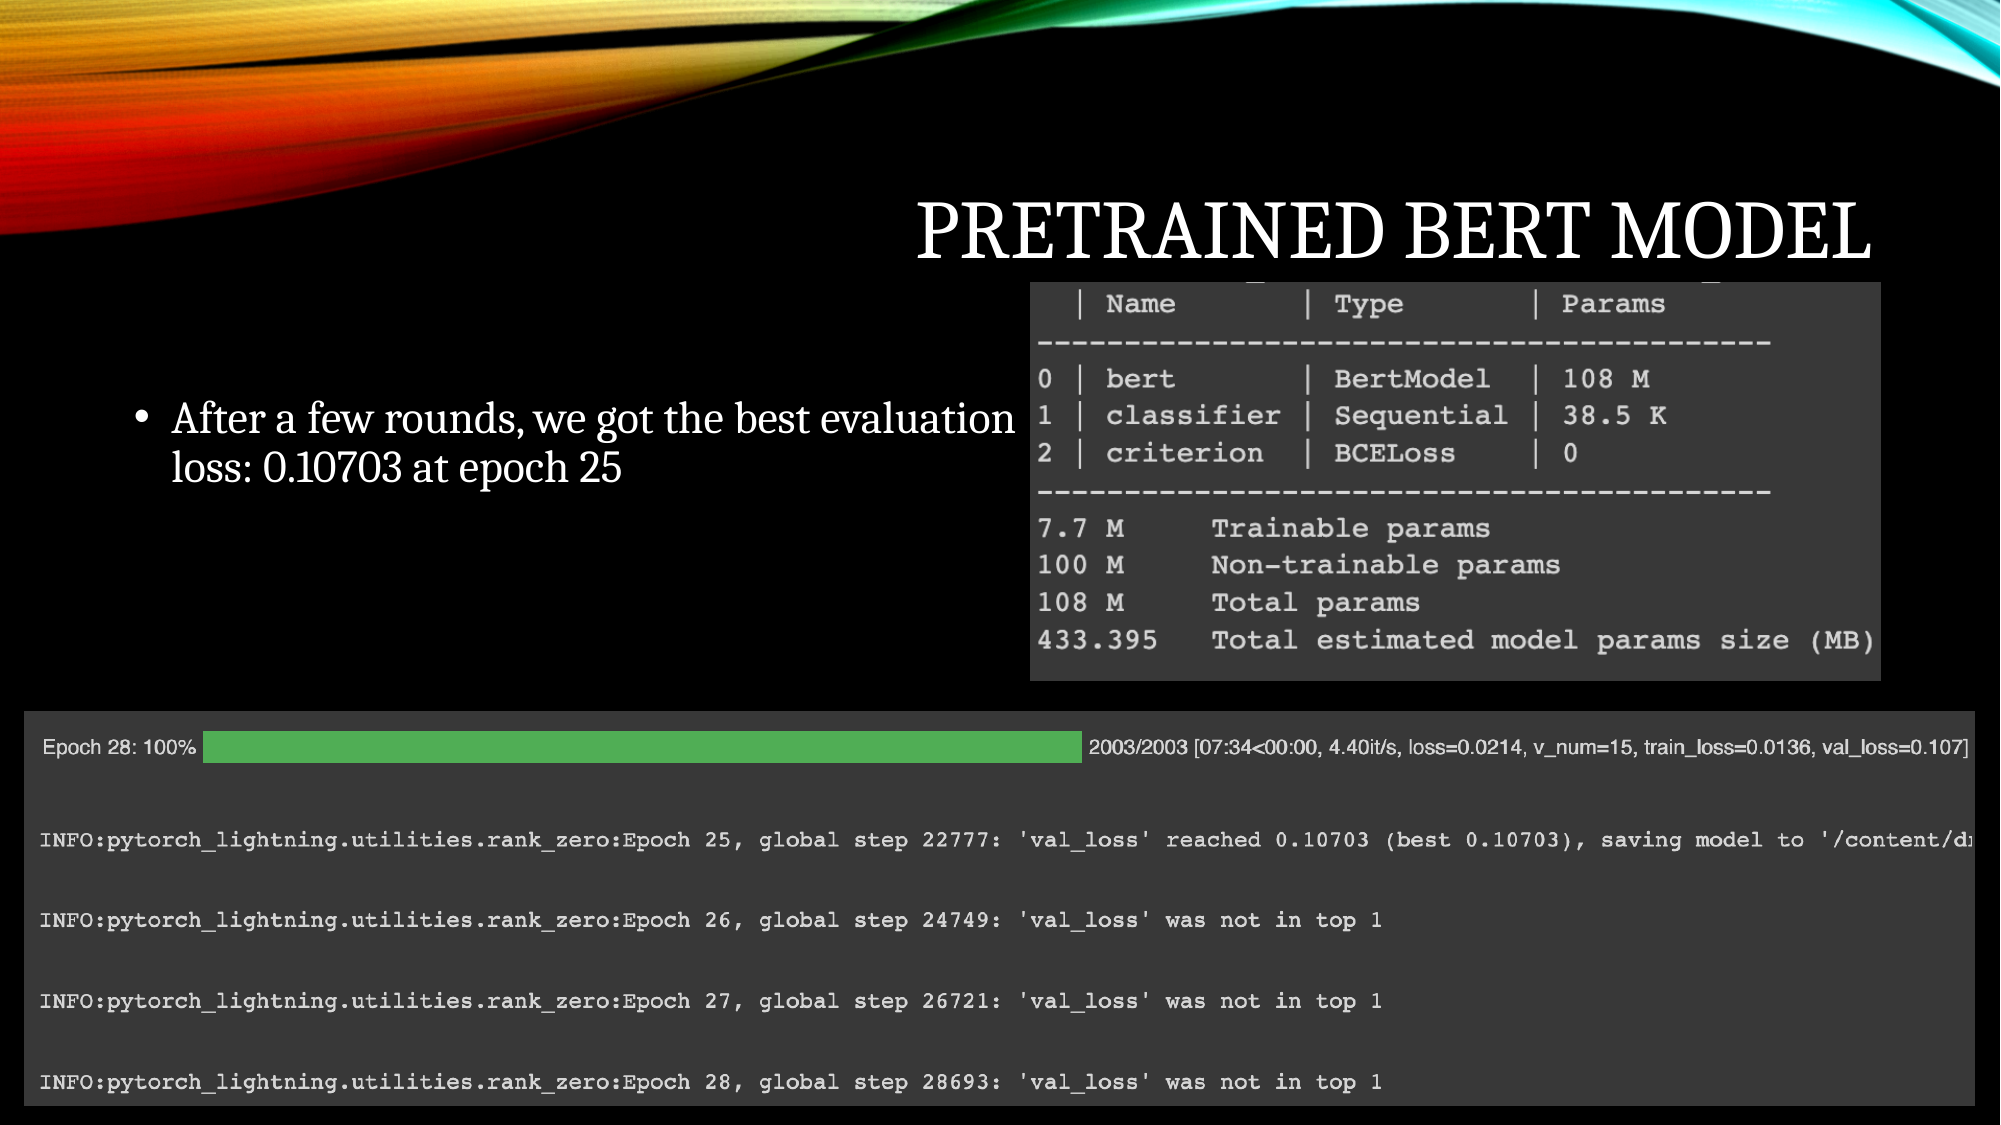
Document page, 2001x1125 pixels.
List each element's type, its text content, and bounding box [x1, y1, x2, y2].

title Pretrained Bert model [474, 125, 1888, 338]
list After a few rounds, we got the best evaluation loss: 0.10703 at epoch 25 [119, 386, 1062, 696]
picture [24, 710, 1976, 1106]
picture [0, 0, 2000, 237]
picture [1030, 282, 1882, 681]
